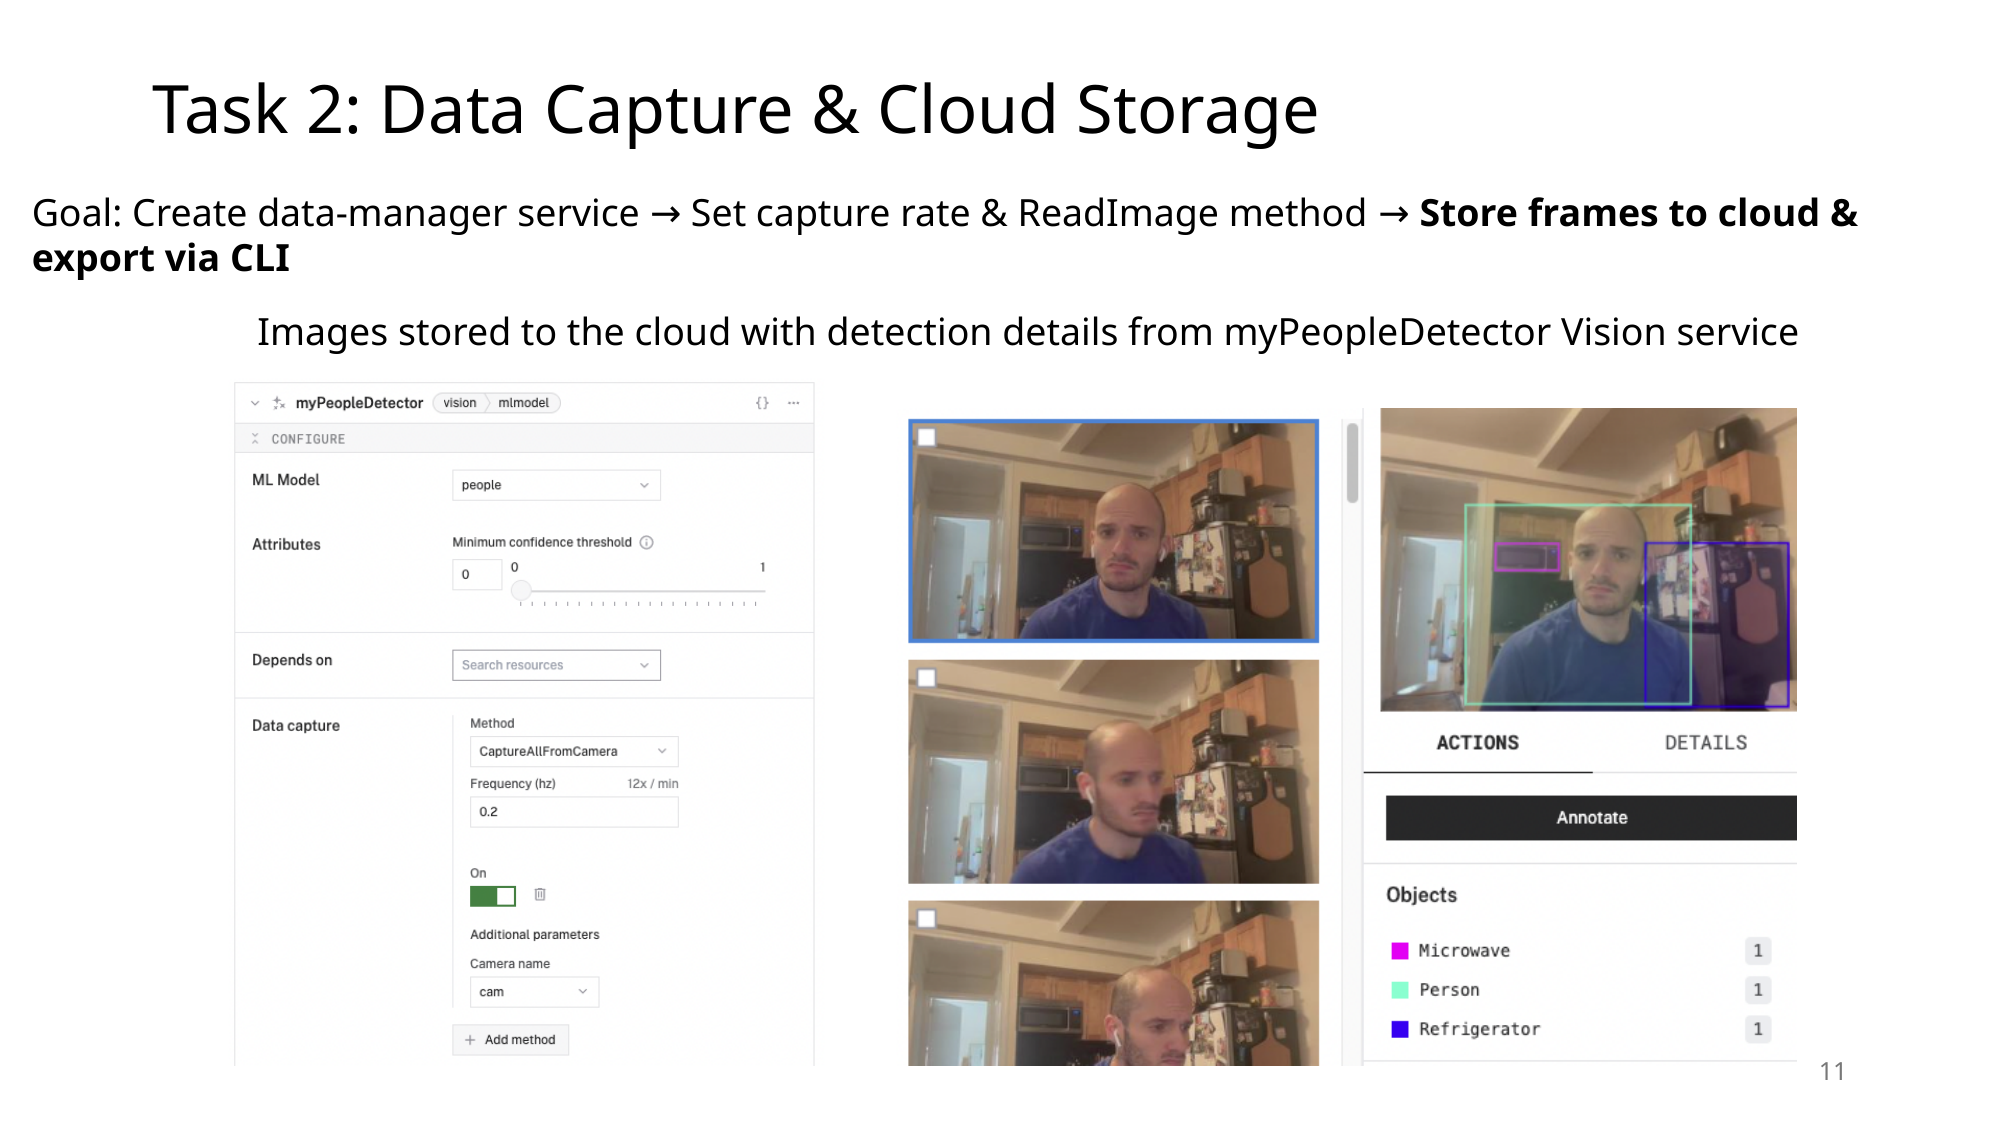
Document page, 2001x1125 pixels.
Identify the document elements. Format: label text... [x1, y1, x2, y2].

picture [896, 408, 1798, 1067]
picture [227, 377, 825, 1067]
title Task 2: Data Capture & Cloud Storage [137, 3, 1863, 181]
text_box Images stored to the cloud with detection details from myPeopleDetector Vision service [228, 300, 1831, 360]
text_box Goal: Create data-manager service → Set capture rate & ReadImage method → Store frames to cloud & export via CLI [17, 181, 1983, 287]
slide_number 11 [1412, 1042, 1863, 1103]
